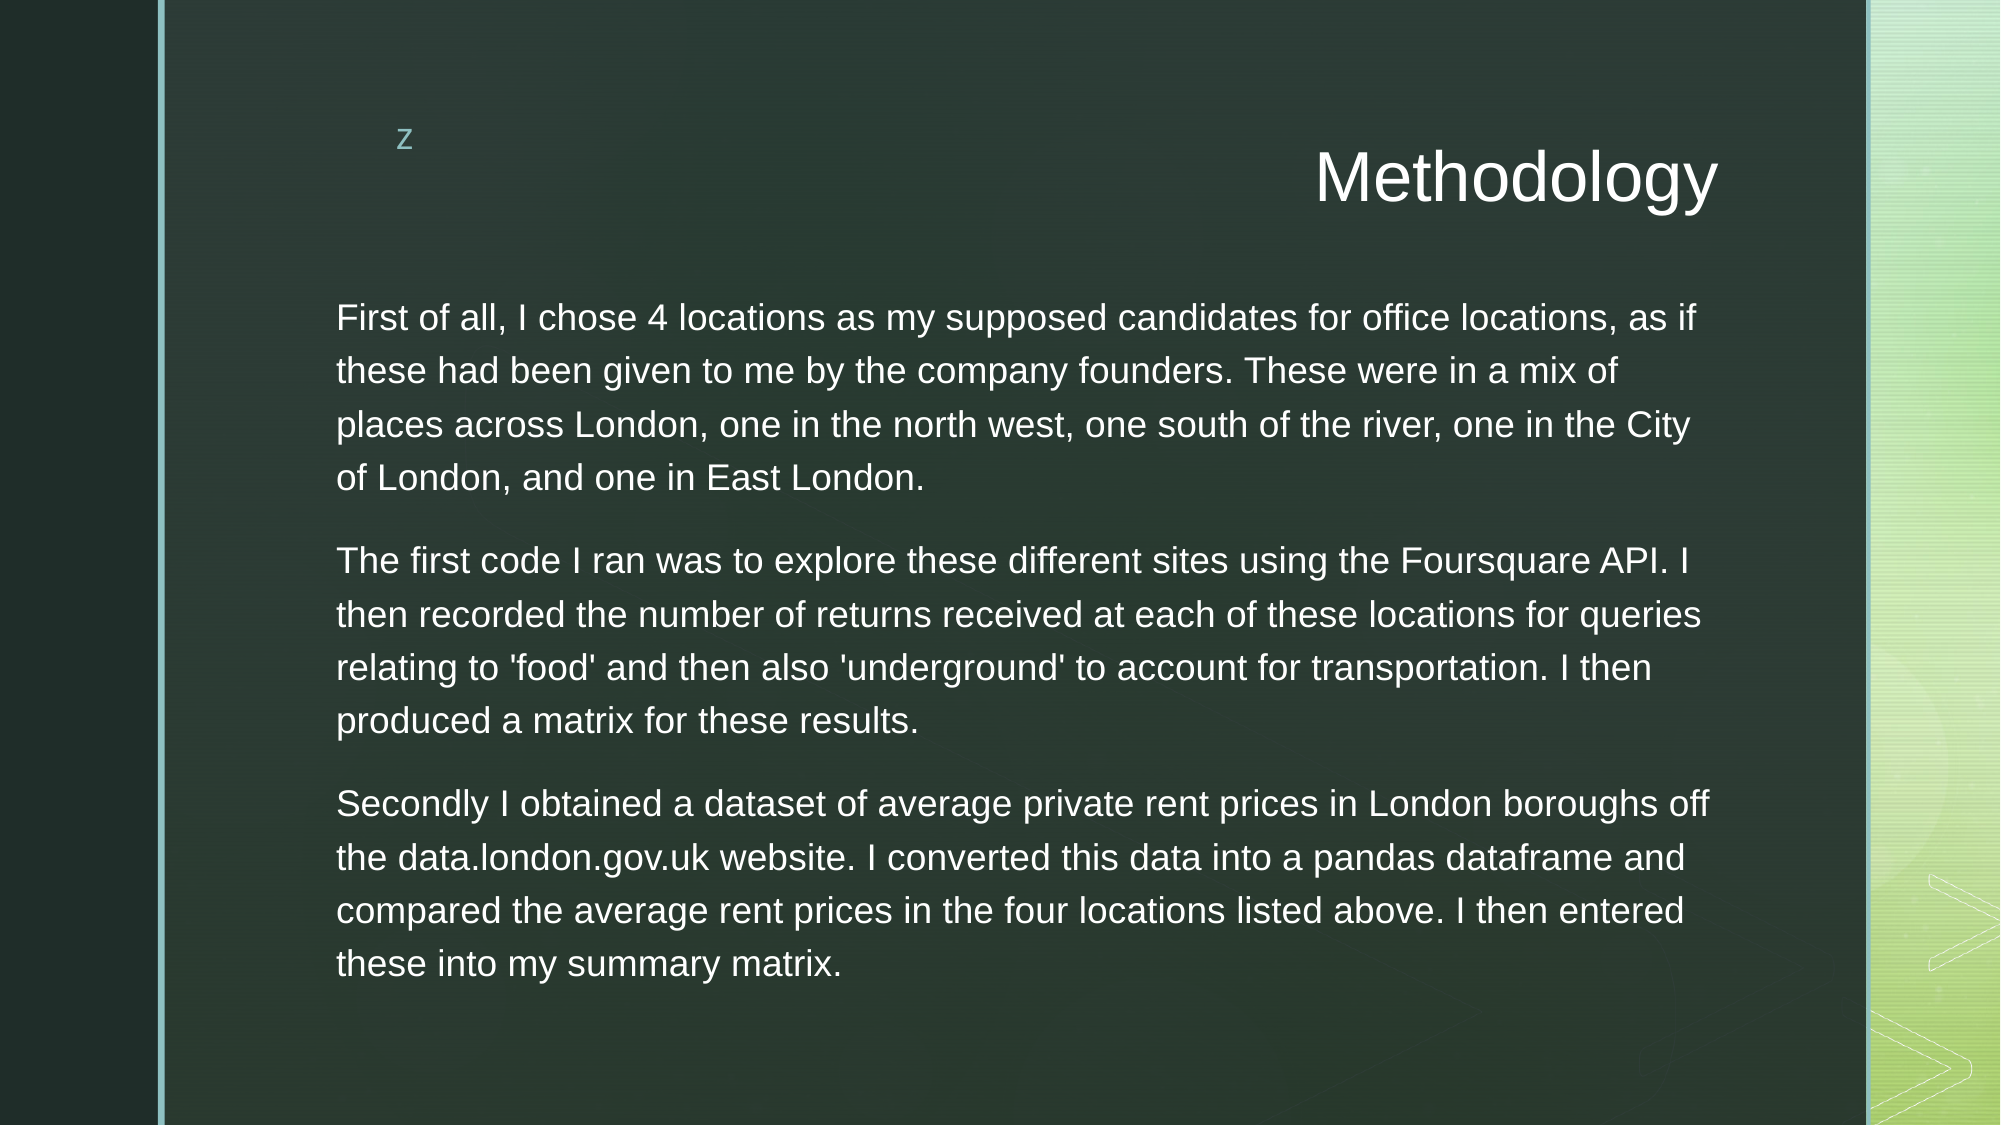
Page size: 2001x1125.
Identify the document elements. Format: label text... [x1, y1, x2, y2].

list First of all, I chose 4 locations as my supposed candidates for office locations, as if these had been given to me by the company founders. These were in a mix of places across London, one in the north west, one south of the river, one in the City of London, and one in East London. The first code I ran was to explore these different sites using the Foursquare API. I then recorded the number of returns received at each of these locations for queries relating to 'food' and then also 'underground' to account for transportation. I then produced a matrix for these results. Secondly I obtained a dataset of average private rent prices in London boroughs off the data.london.gov.uk website. I converted this data into a pandas dataframe and compared the average rent prices in the four locations listed above. I then entered these into my summary matrix. [321, 276, 1734, 993]
picture [1871, 0, 2001, 1125]
title Methodology [428, 132, 1734, 276]
